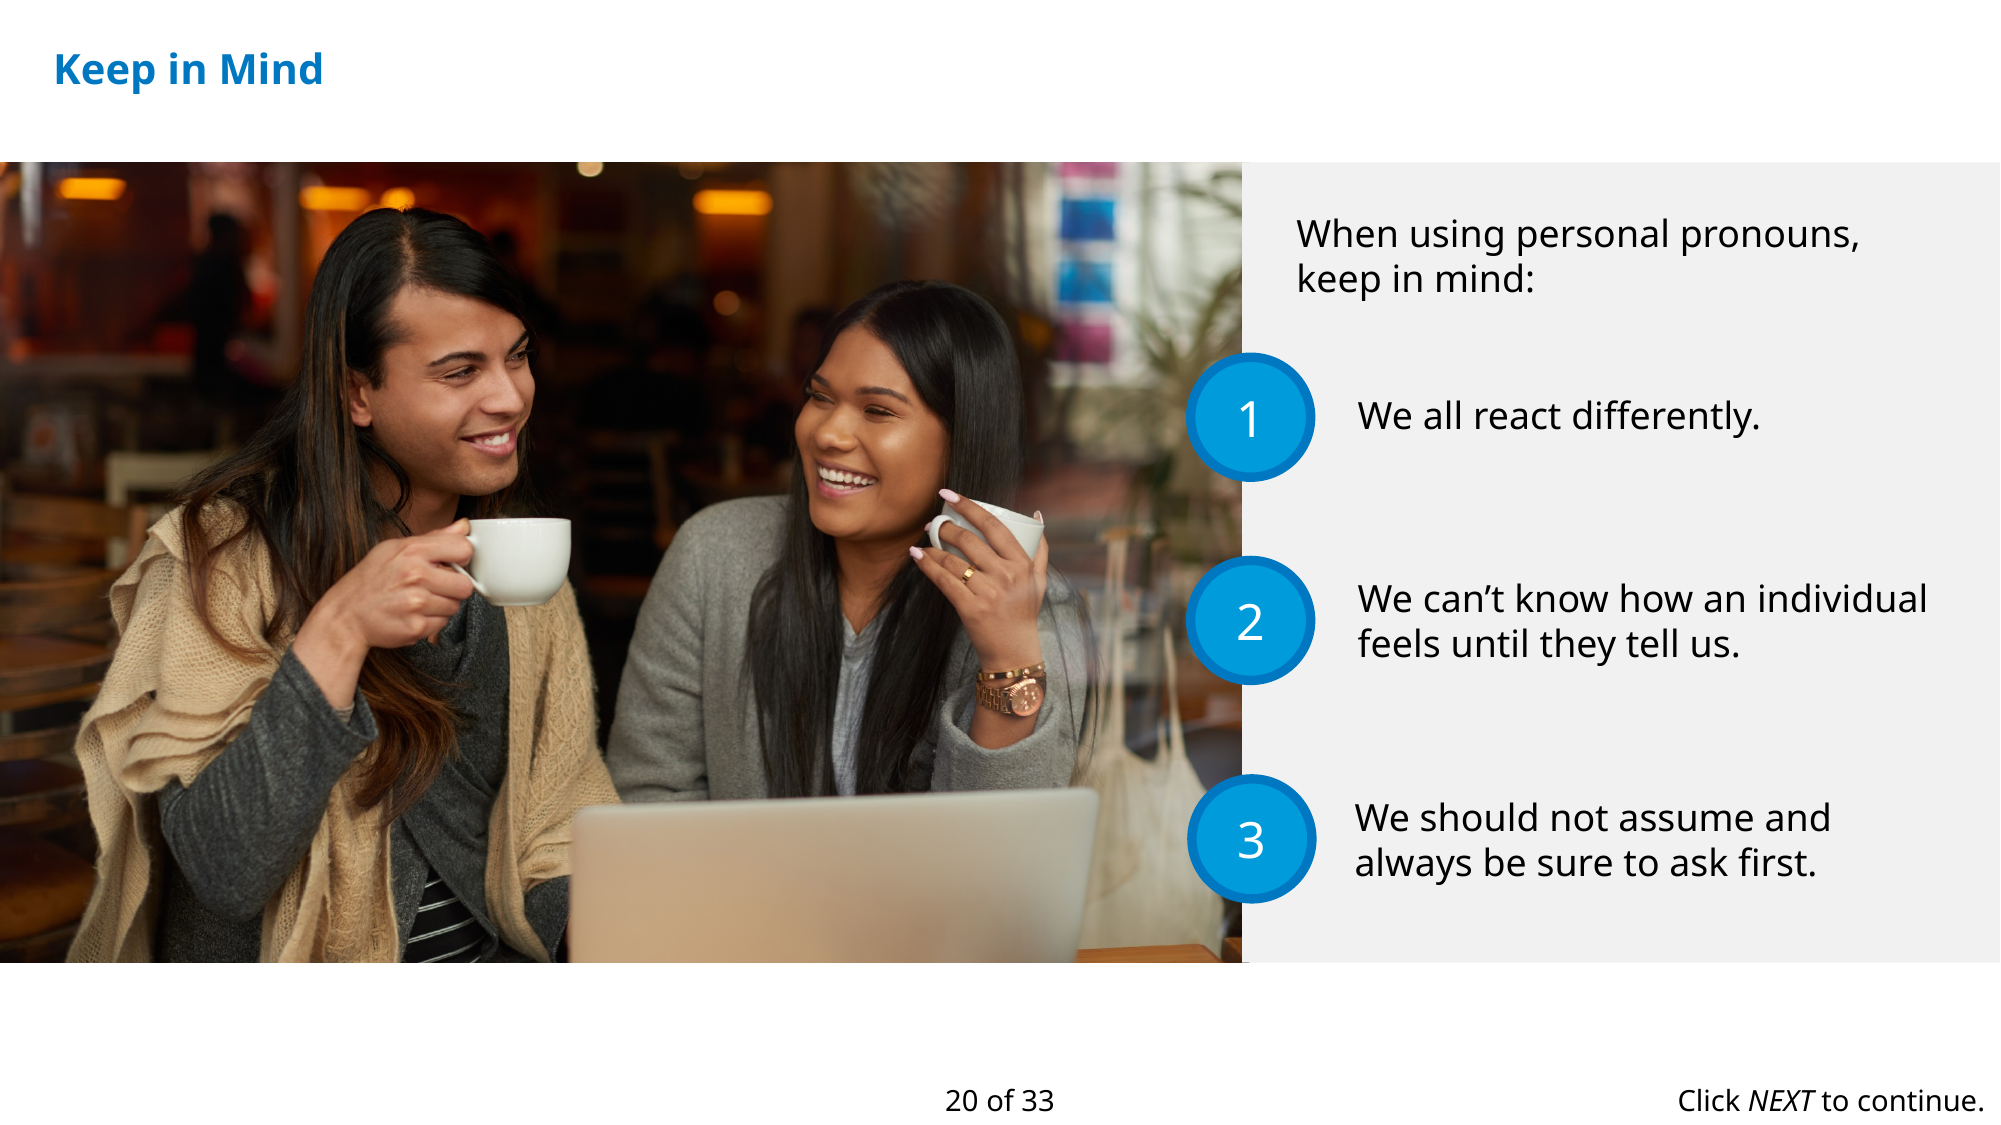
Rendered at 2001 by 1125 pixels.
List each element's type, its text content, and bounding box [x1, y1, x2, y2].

picture [0, 162, 1250, 963]
picture [1240, 854, 1250, 858]
picture [1240, 604, 1250, 610]
text_box We all react differently. [1342, 384, 1825, 445]
picture [1239, 627, 1250, 639]
text_box 20 of 33 [800, 1074, 1200, 1125]
text_box We can’t know how an individual feels until they tell us. [1342, 568, 2000, 673]
text_box [1241, 161, 2000, 964]
text_box Click NEXT to continue. [1600, 1074, 2000, 1125]
title Keep in Mind [38, 29, 1764, 112]
text_box 1 [1250, 356, 1312, 479]
text_box We should not assume and always be sure to ask first. [1339, 786, 1972, 892]
text_box 3 [1250, 777, 1313, 900]
picture [1242, 403, 1250, 410]
text_box When using personal pronouns, keep in mind: [1281, 202, 1951, 308]
picture [1241, 822, 1250, 827]
text_box 2 [1250, 559, 1312, 682]
